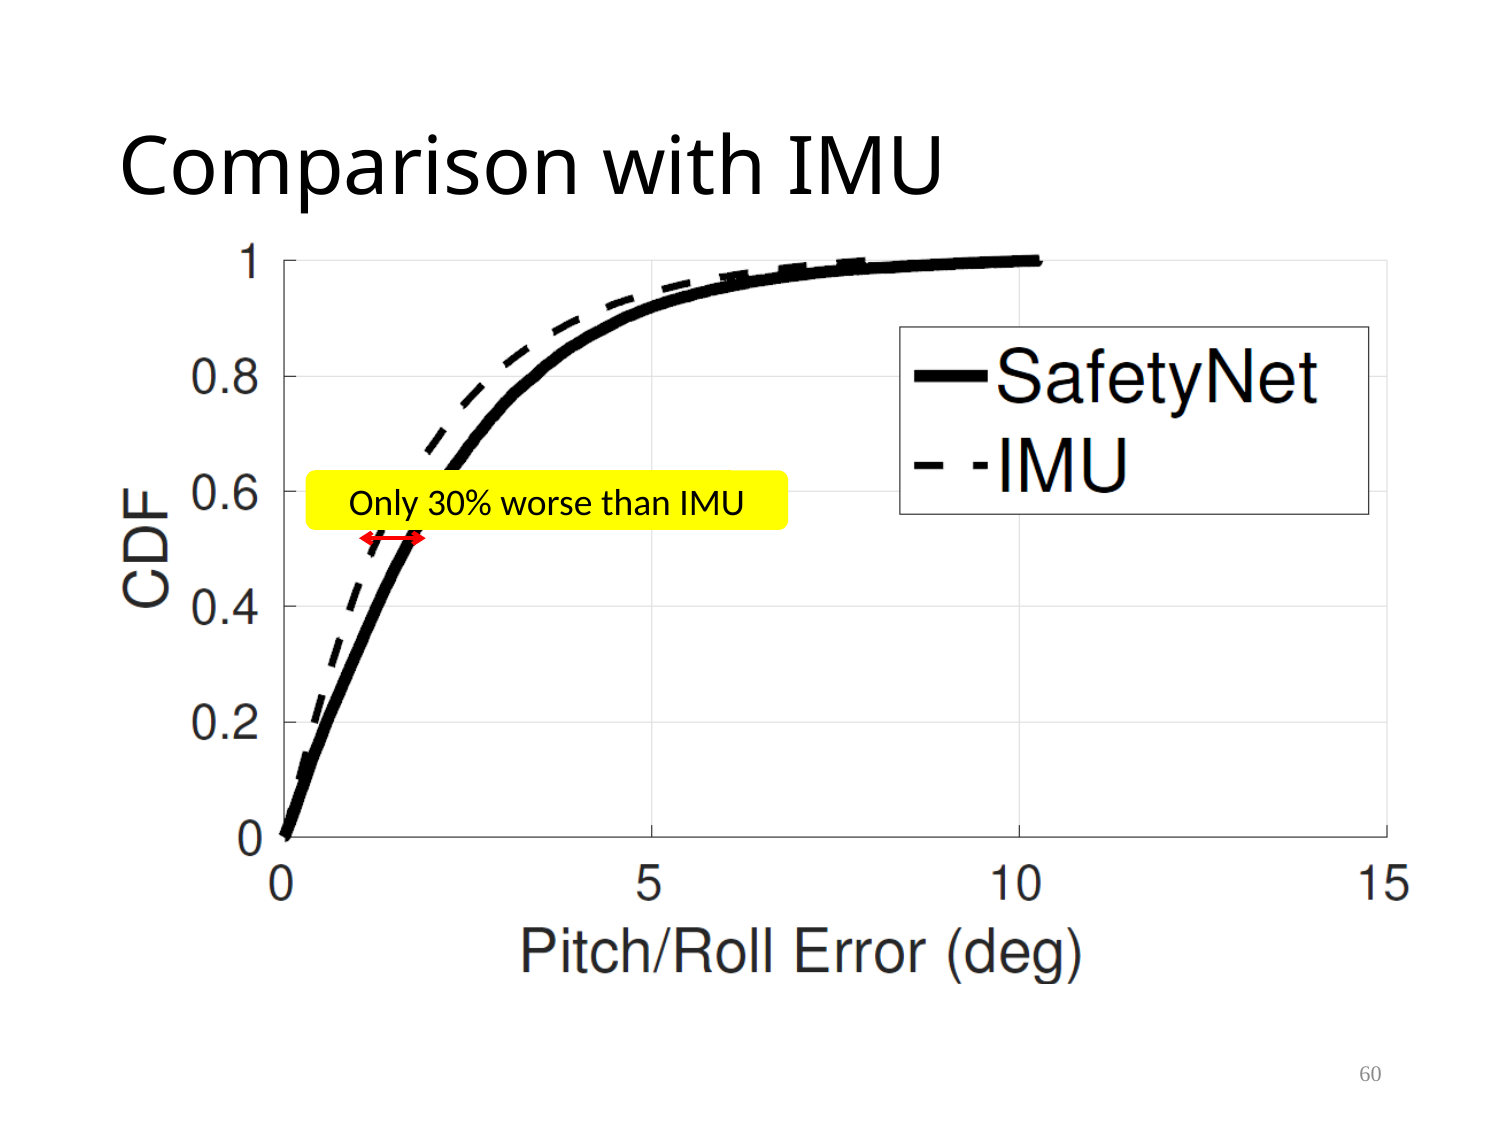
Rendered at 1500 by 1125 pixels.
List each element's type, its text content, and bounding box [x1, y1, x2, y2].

picture [110, 233, 1415, 984]
title Comparison with IMU [103, 59, 1397, 278]
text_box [305, 470, 789, 539]
slide_number 60 [1059, 1042, 1397, 1103]
